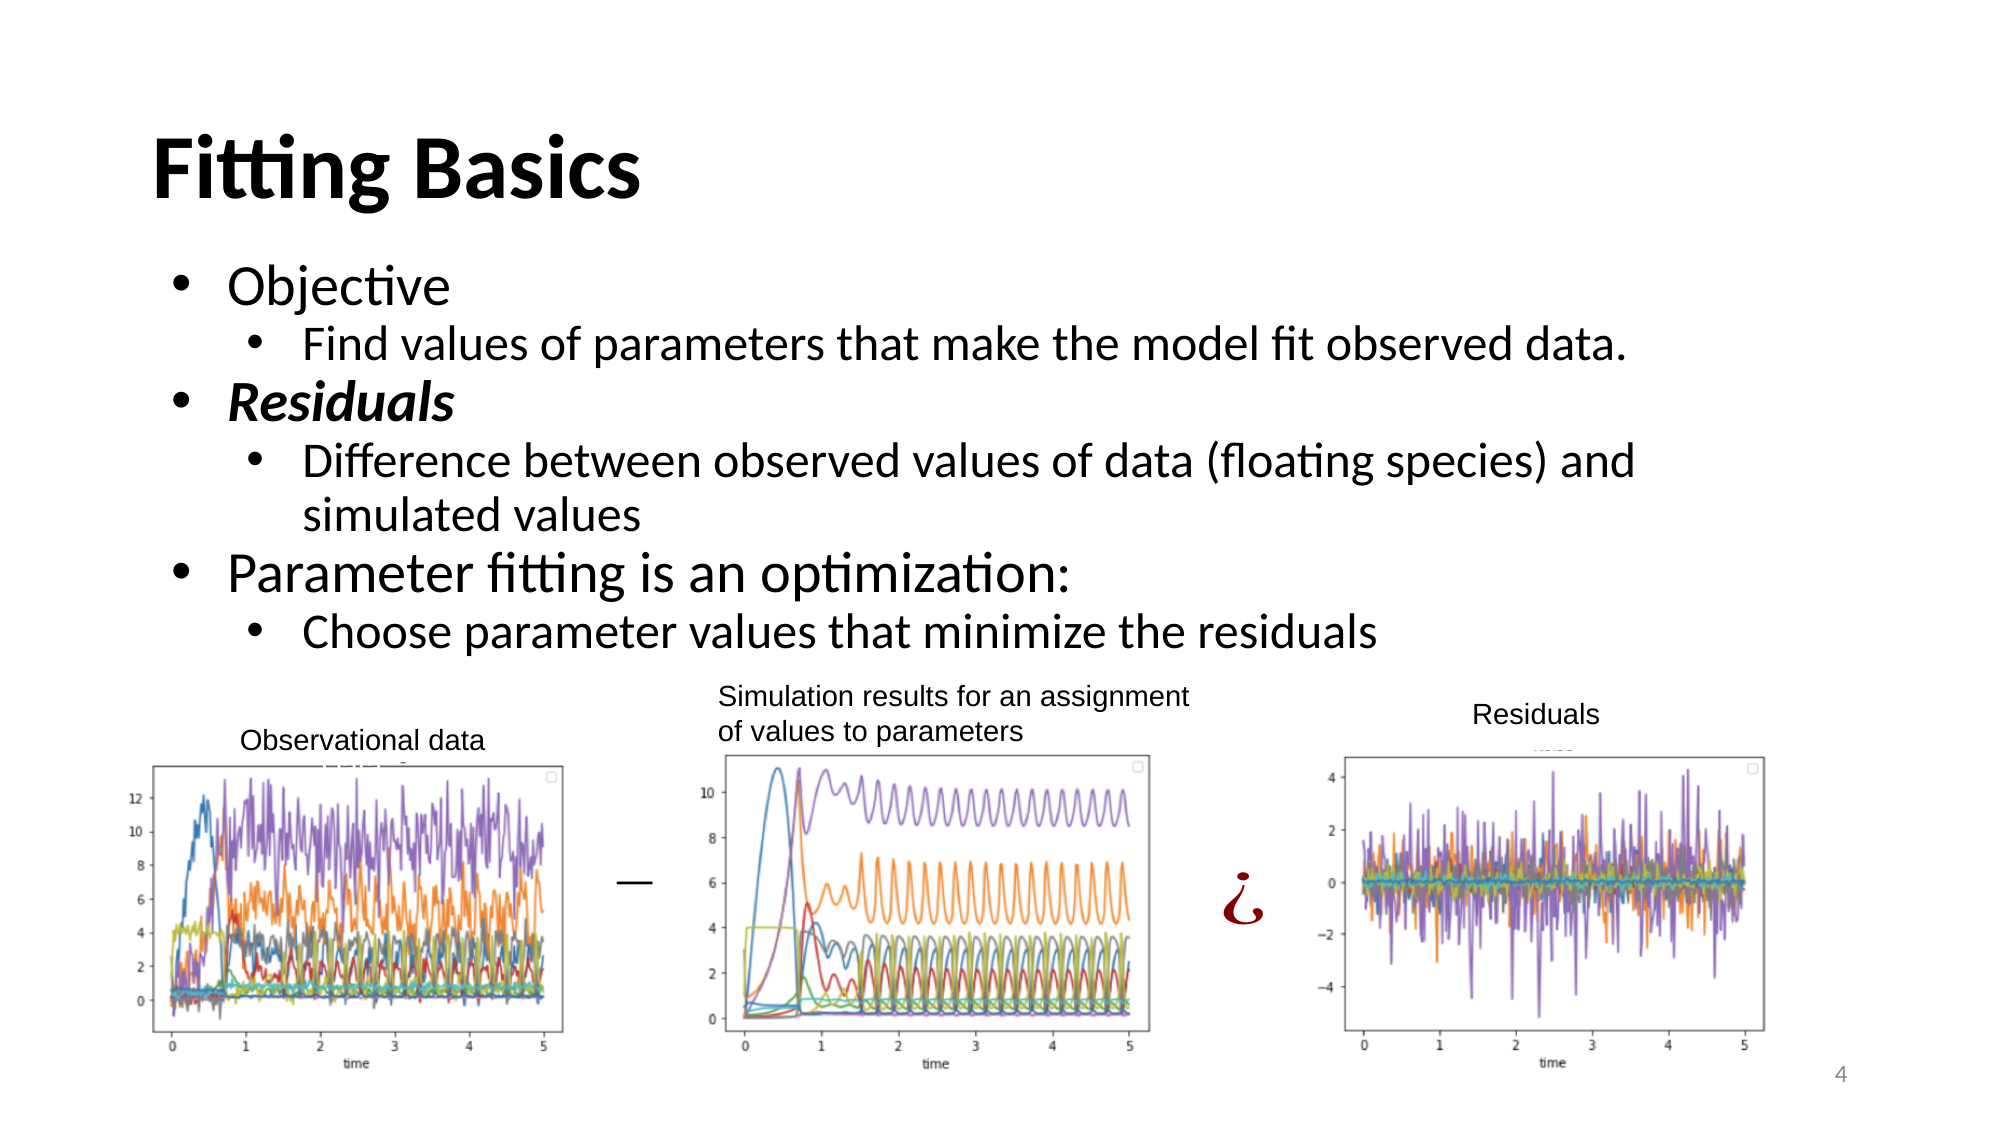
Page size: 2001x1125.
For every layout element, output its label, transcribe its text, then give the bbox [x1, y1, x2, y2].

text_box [680, 670, 1211, 1079]
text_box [122, 714, 580, 1079]
title Fitting Basics [137, 59, 1863, 247]
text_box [1306, 687, 1786, 1079]
slide_number 4 [1412, 1042, 1863, 1103]
list Objective Find values of parameters that make the model fit observed data. Residuals Difference between observed values of data (floating species) and simulated values Parameter fitting is an optimization: Choose parameter values that minimize the residuals [137, 247, 1863, 679]
